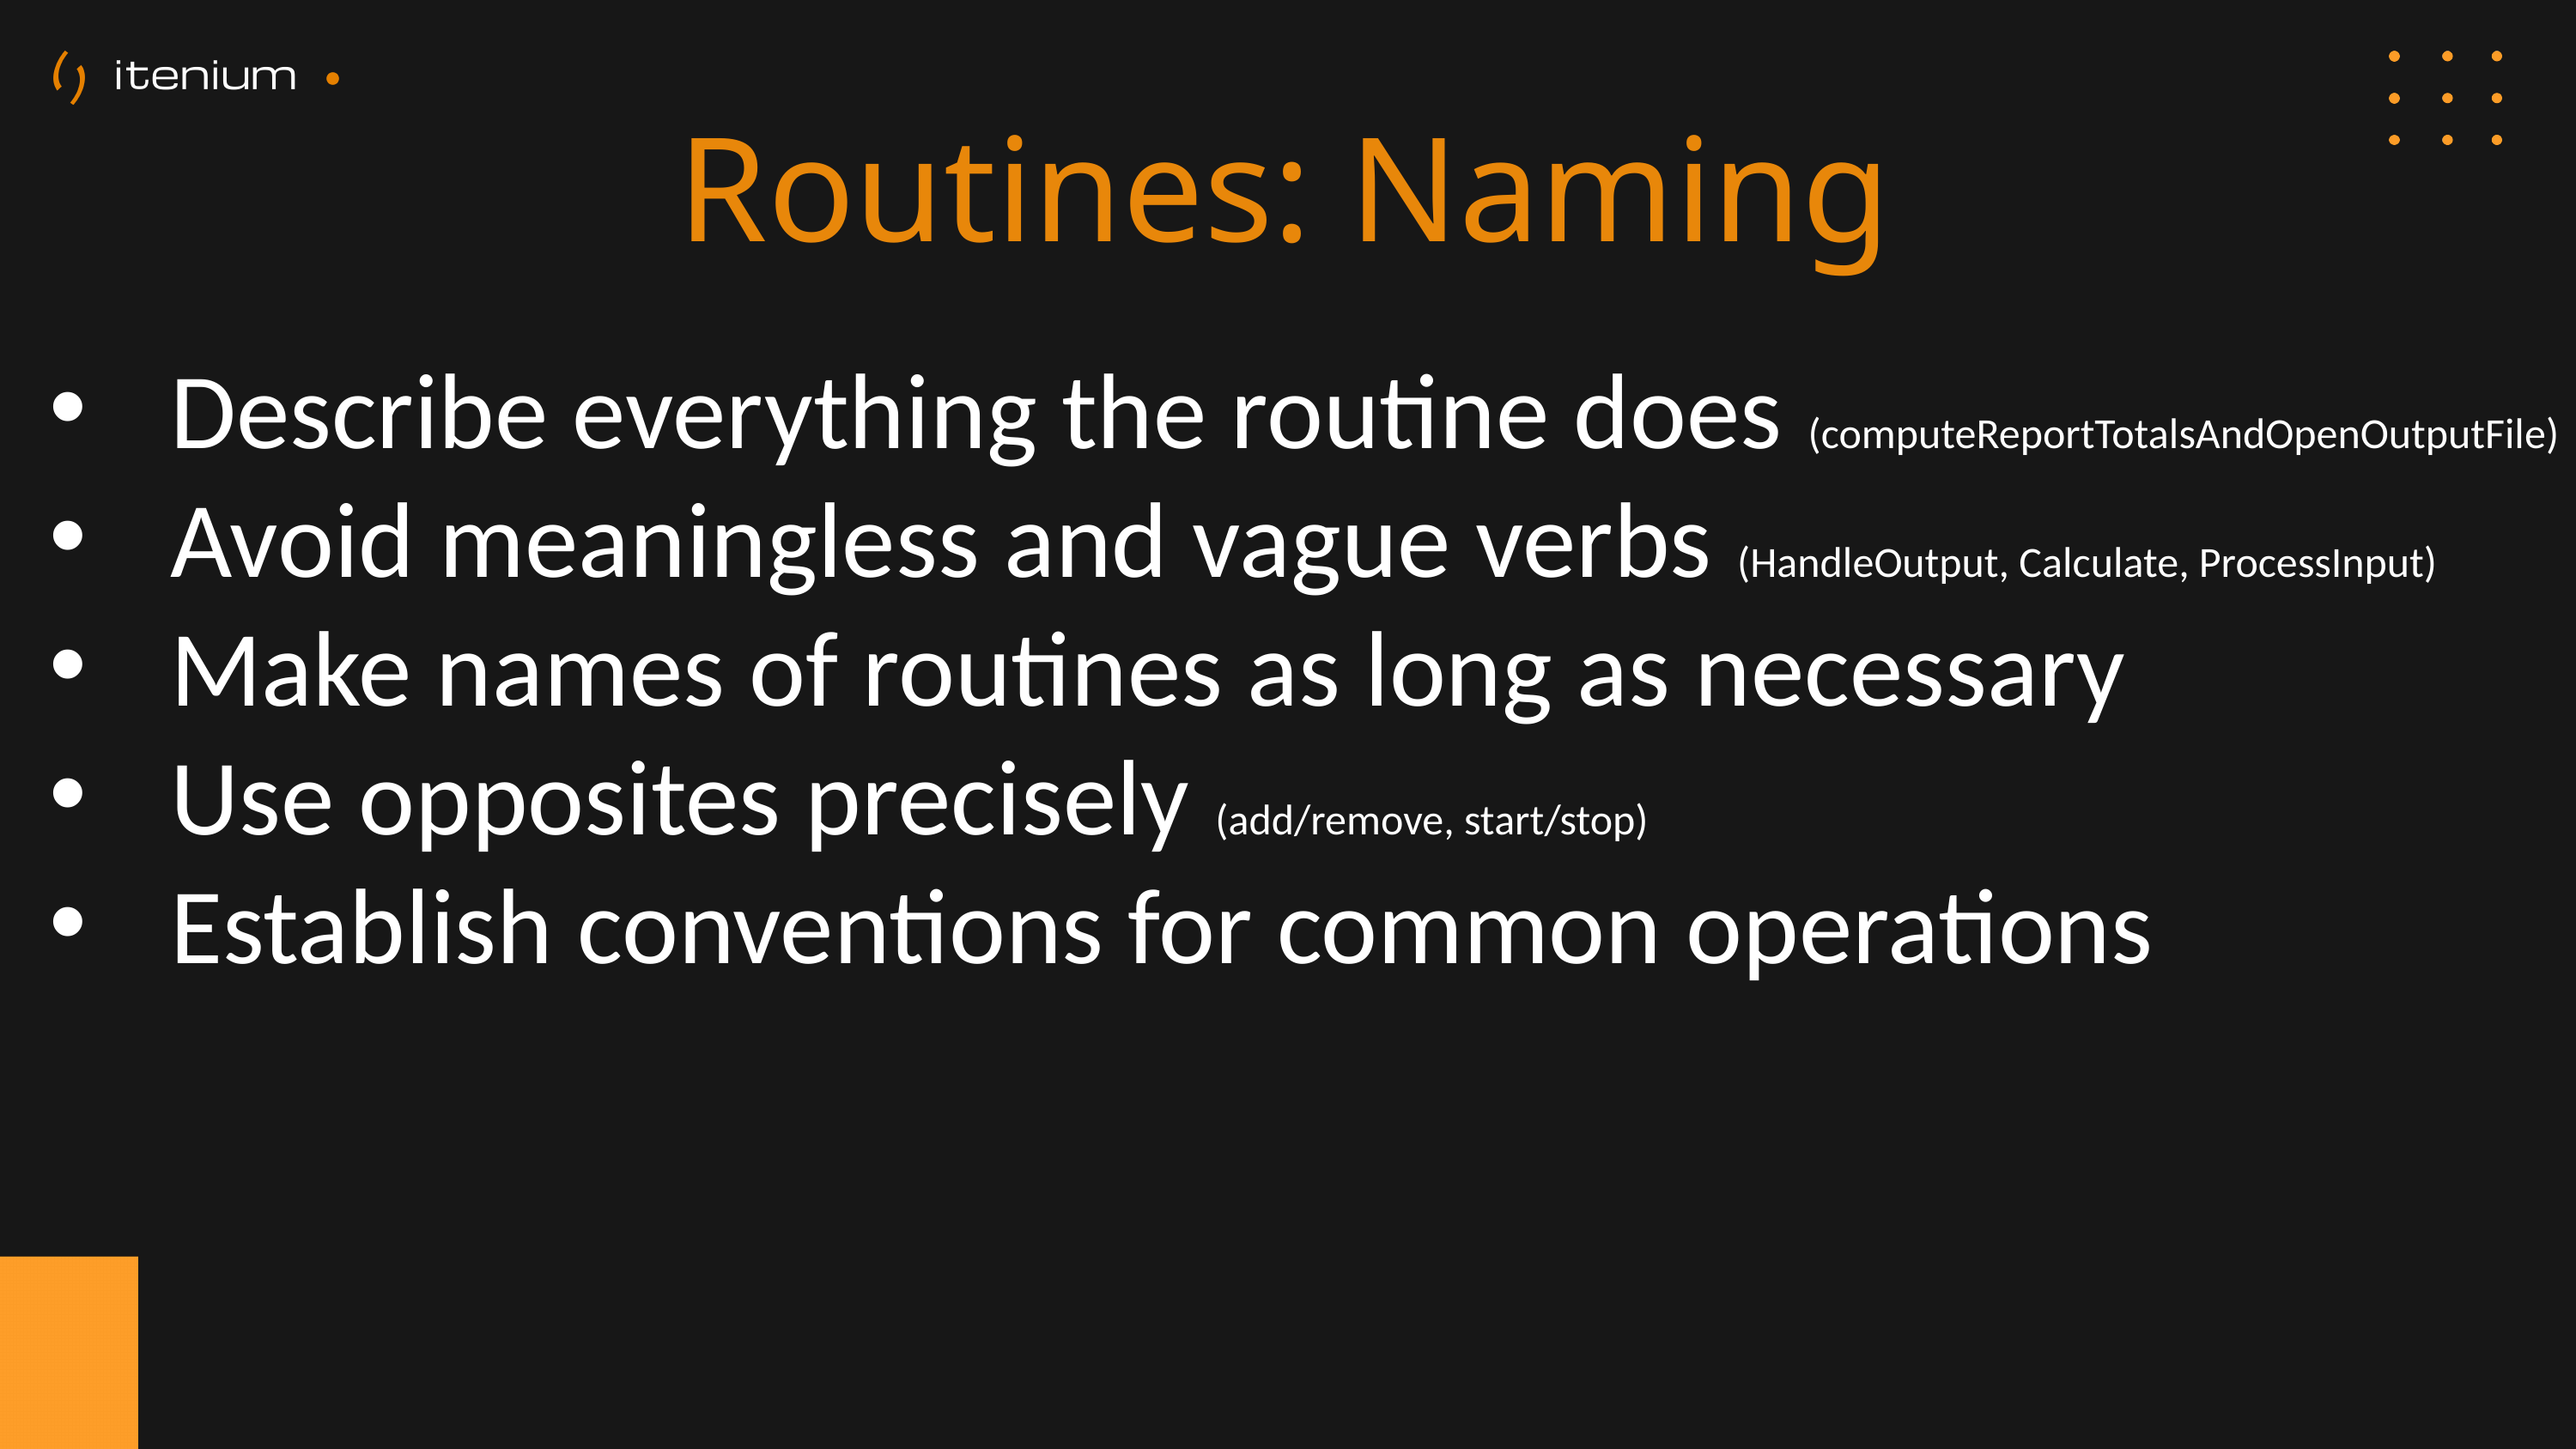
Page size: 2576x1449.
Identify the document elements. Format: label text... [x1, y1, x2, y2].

picture [34, 33, 360, 121]
text_box Routines: Naming [0, 97, 2572, 271]
picture [0, 1256, 139, 1449]
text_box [2389, 51, 2502, 145]
text_box Describe everything the routine does (computeReportTotalsAndOpenOutputFile) Avoid meaningless and vague verbs (HandleOutput, Calculate, ProcessInput) Make names of routines as long as necessary Use opposites precisely (add/remove, start/stop) Establish conventions for common operations [36, 334, 2576, 991]
